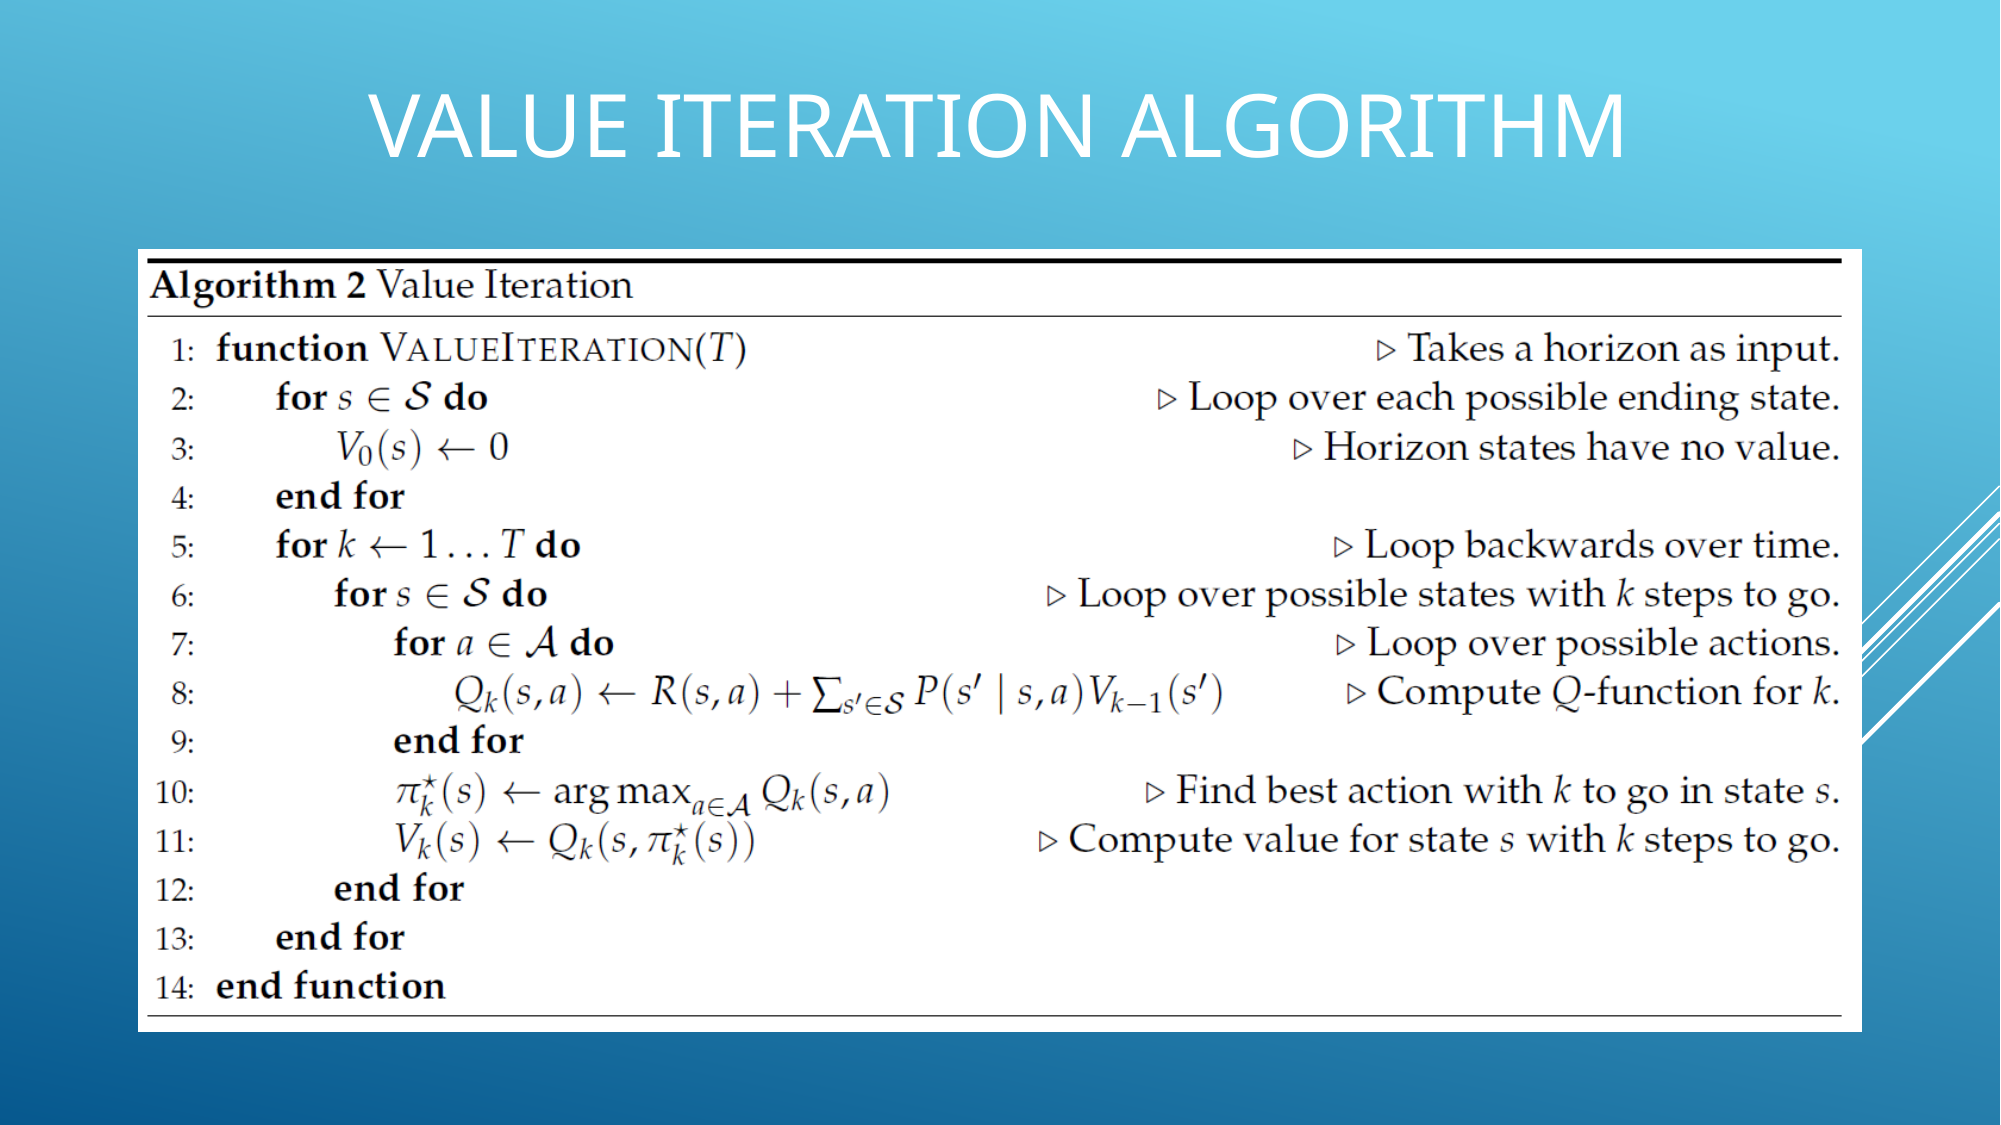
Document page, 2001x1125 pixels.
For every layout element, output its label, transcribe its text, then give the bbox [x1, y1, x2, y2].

picture [138, 249, 1862, 1032]
title Value iteration algorithm [334, 58, 1666, 183]
